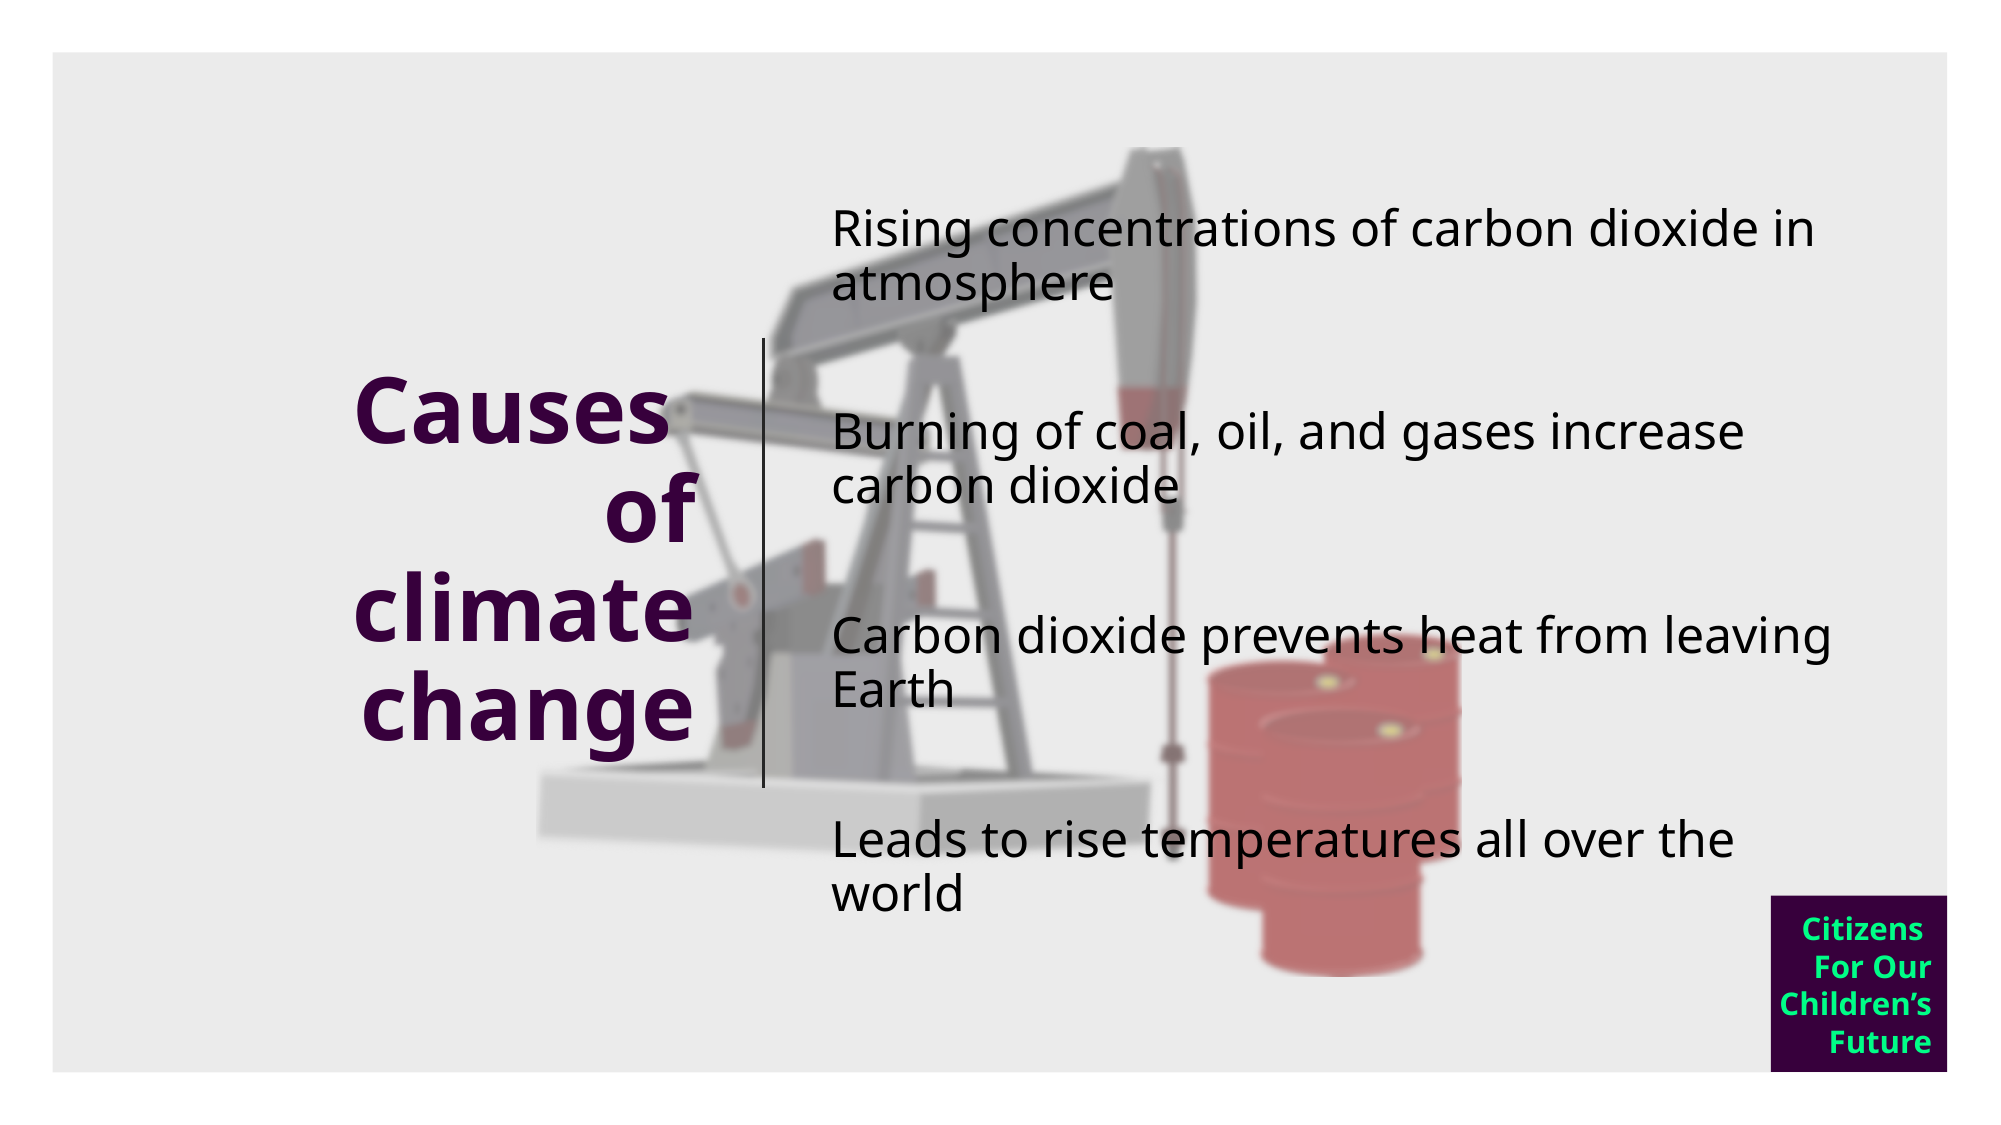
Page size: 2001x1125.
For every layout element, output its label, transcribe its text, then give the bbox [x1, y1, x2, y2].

picture [536, 147, 1462, 977]
list Rising concentrations of carbon dioxide in atmosphere Burning of coal, oil, and gases increase carbon dioxide Carbon dioxide prevents heat from leaving Earth Leads to rise temperatures all over the world [1462, 158, 1863, 967]
title Causes of climate change [137, 158, 536, 967]
text_box [52, 51, 1948, 1073]
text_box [1760, 895, 1948, 1073]
